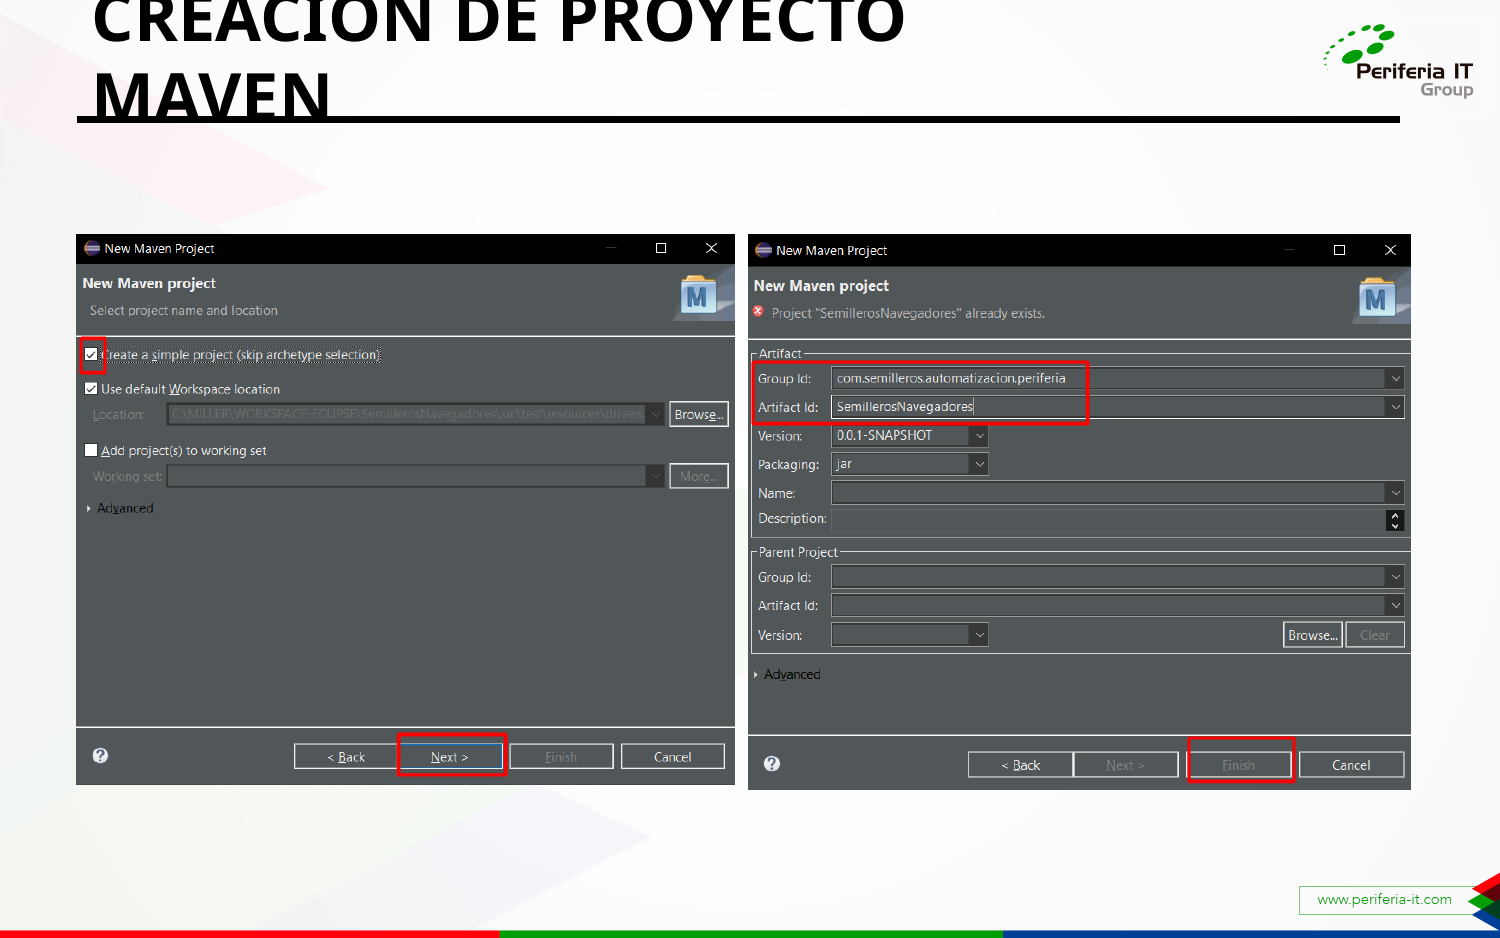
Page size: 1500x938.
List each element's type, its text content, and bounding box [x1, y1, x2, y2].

text_box [1310, 17, 1489, 114]
text_box CREACION DE PROYECTO MAVEN [76, 1, 1140, 110]
picture [0, 0, 1500, 938]
